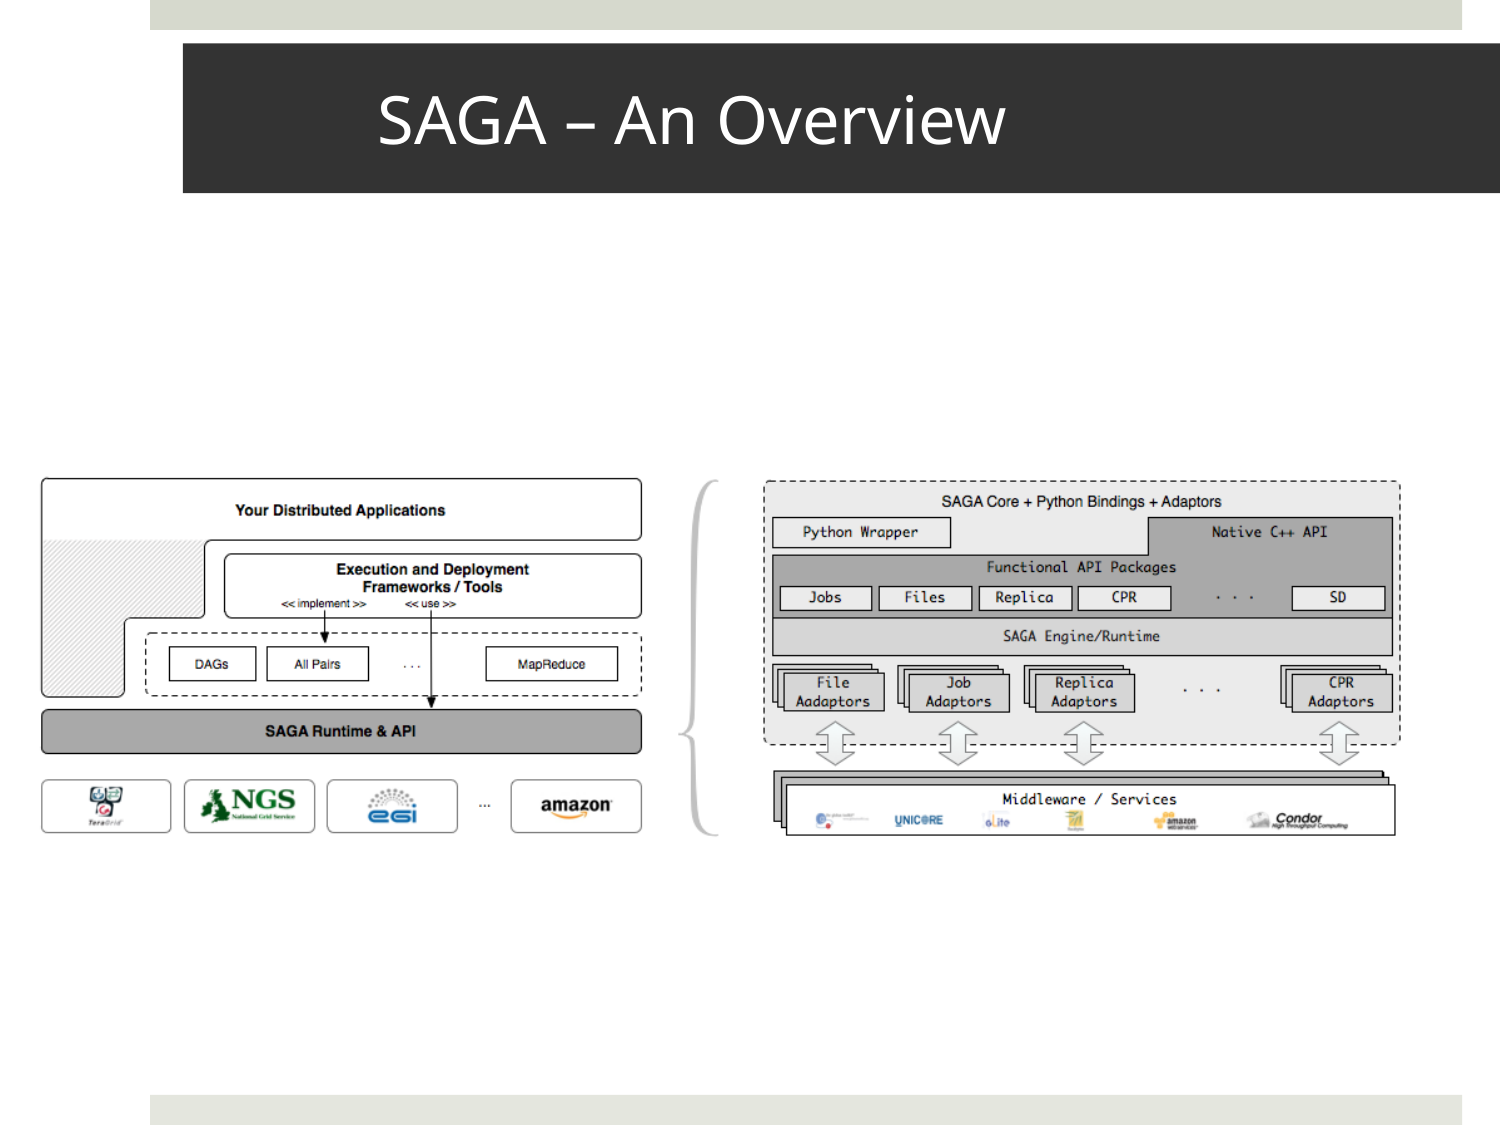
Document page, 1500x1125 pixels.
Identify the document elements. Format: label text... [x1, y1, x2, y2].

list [9, 250, 1432, 1074]
title SAGA – An Overview [182, 43, 1500, 194]
